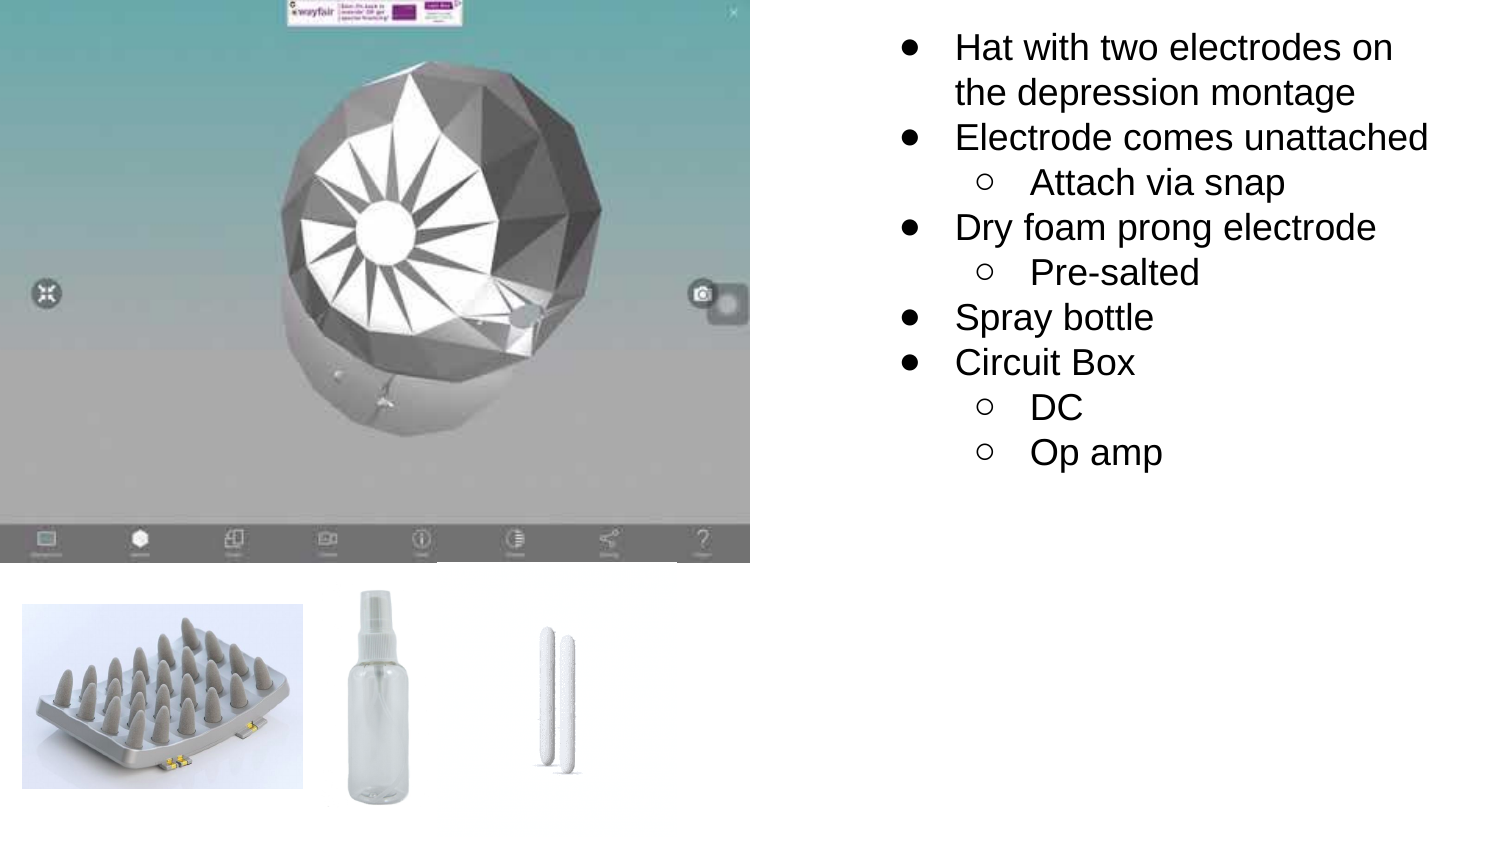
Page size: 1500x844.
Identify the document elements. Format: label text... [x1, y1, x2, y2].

picture [320, 581, 430, 812]
picture [0, 0, 751, 837]
text_box Hat with two electrodes on the depression montage Electrode comes unattached Attach via snap Dry foam prong electrode Pre-salted Spray bottle Circuit Box DC Op amp [864, 8, 1451, 582]
picture [22, 603, 304, 789]
